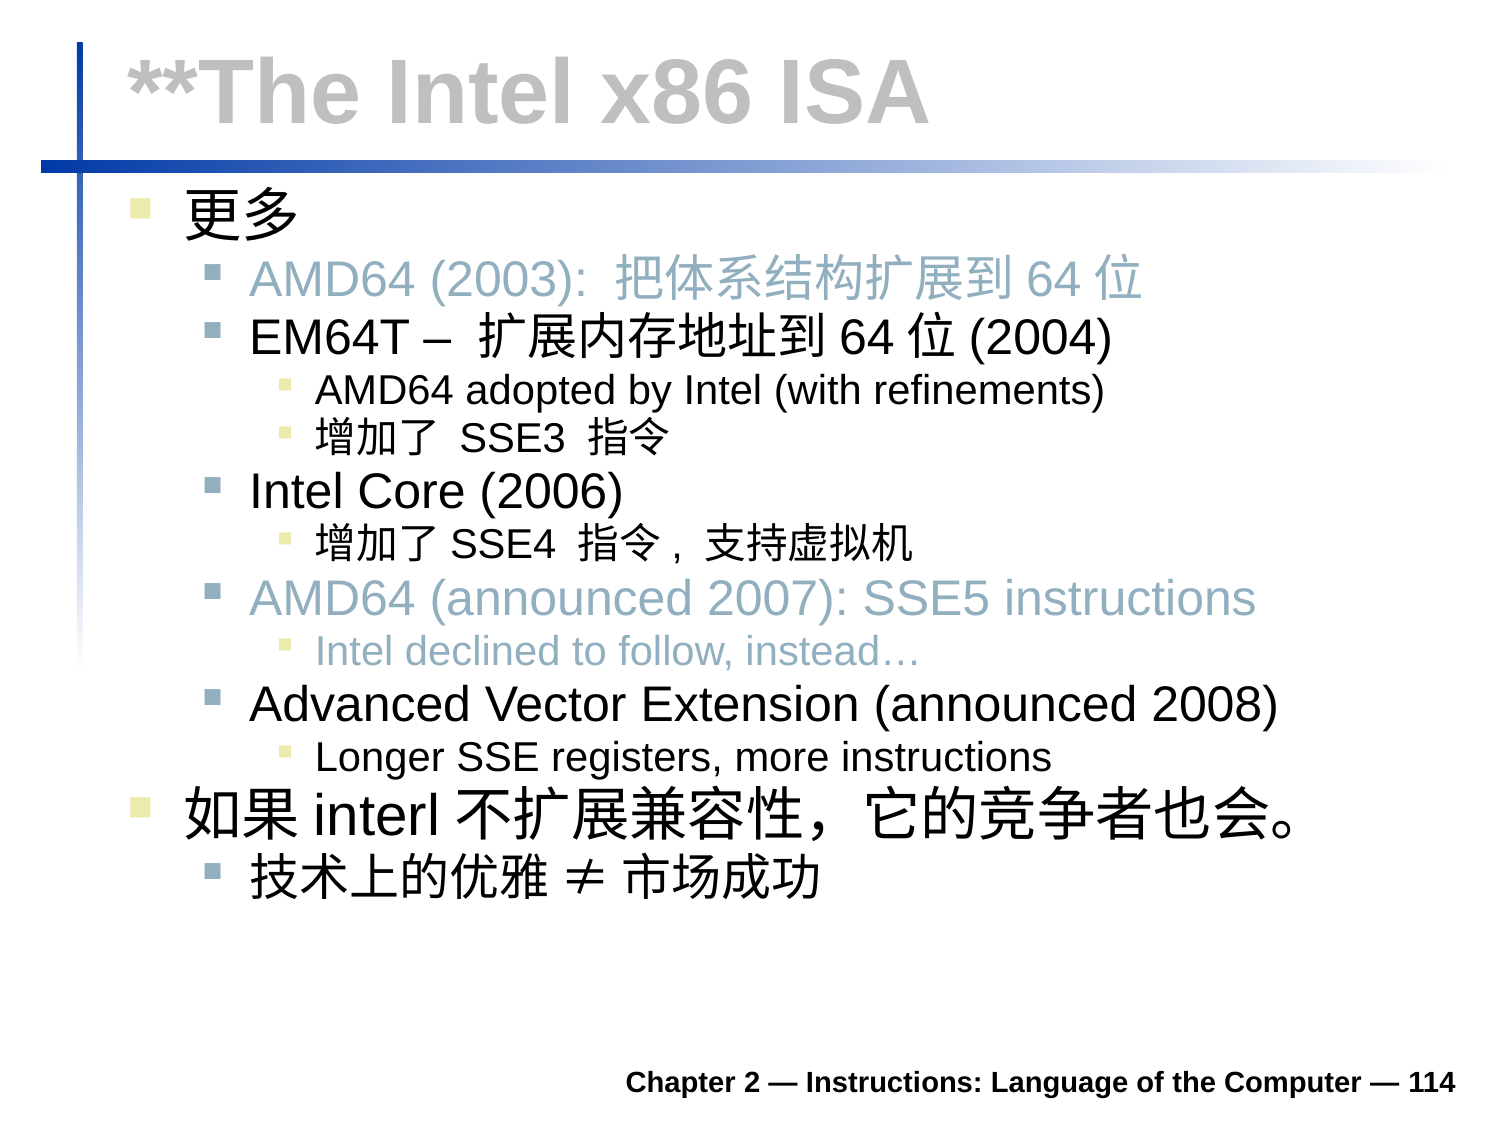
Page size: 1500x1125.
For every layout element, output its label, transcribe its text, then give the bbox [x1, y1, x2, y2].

title **The Intel x86 ISA [111, 0, 1468, 150]
list 更多 AMD64 (2003): 把体系结构扩展到64位 EM64T – 扩展内存地址到64位(2004) AMD64 adopted by Intel (with refinements) 增加了 SSE3 指令 Intel Core (2006) 增加了SSE4 指令, 支持虚拟机 AMD64 (announced 2007): SSE5 instructions Intel declined to follow, instead… Advanced Vector Extension (announced 2008) Longer SSE registers, more instructions 如果interl不扩展兼容性，它的竞争者也会。 技术上的优雅 ≠ 市场成功 [111, 184, 1470, 1024]
footer Chapter 2 — Instructions: Language of the Computer — 114 [277, 1046, 1471, 1106]
